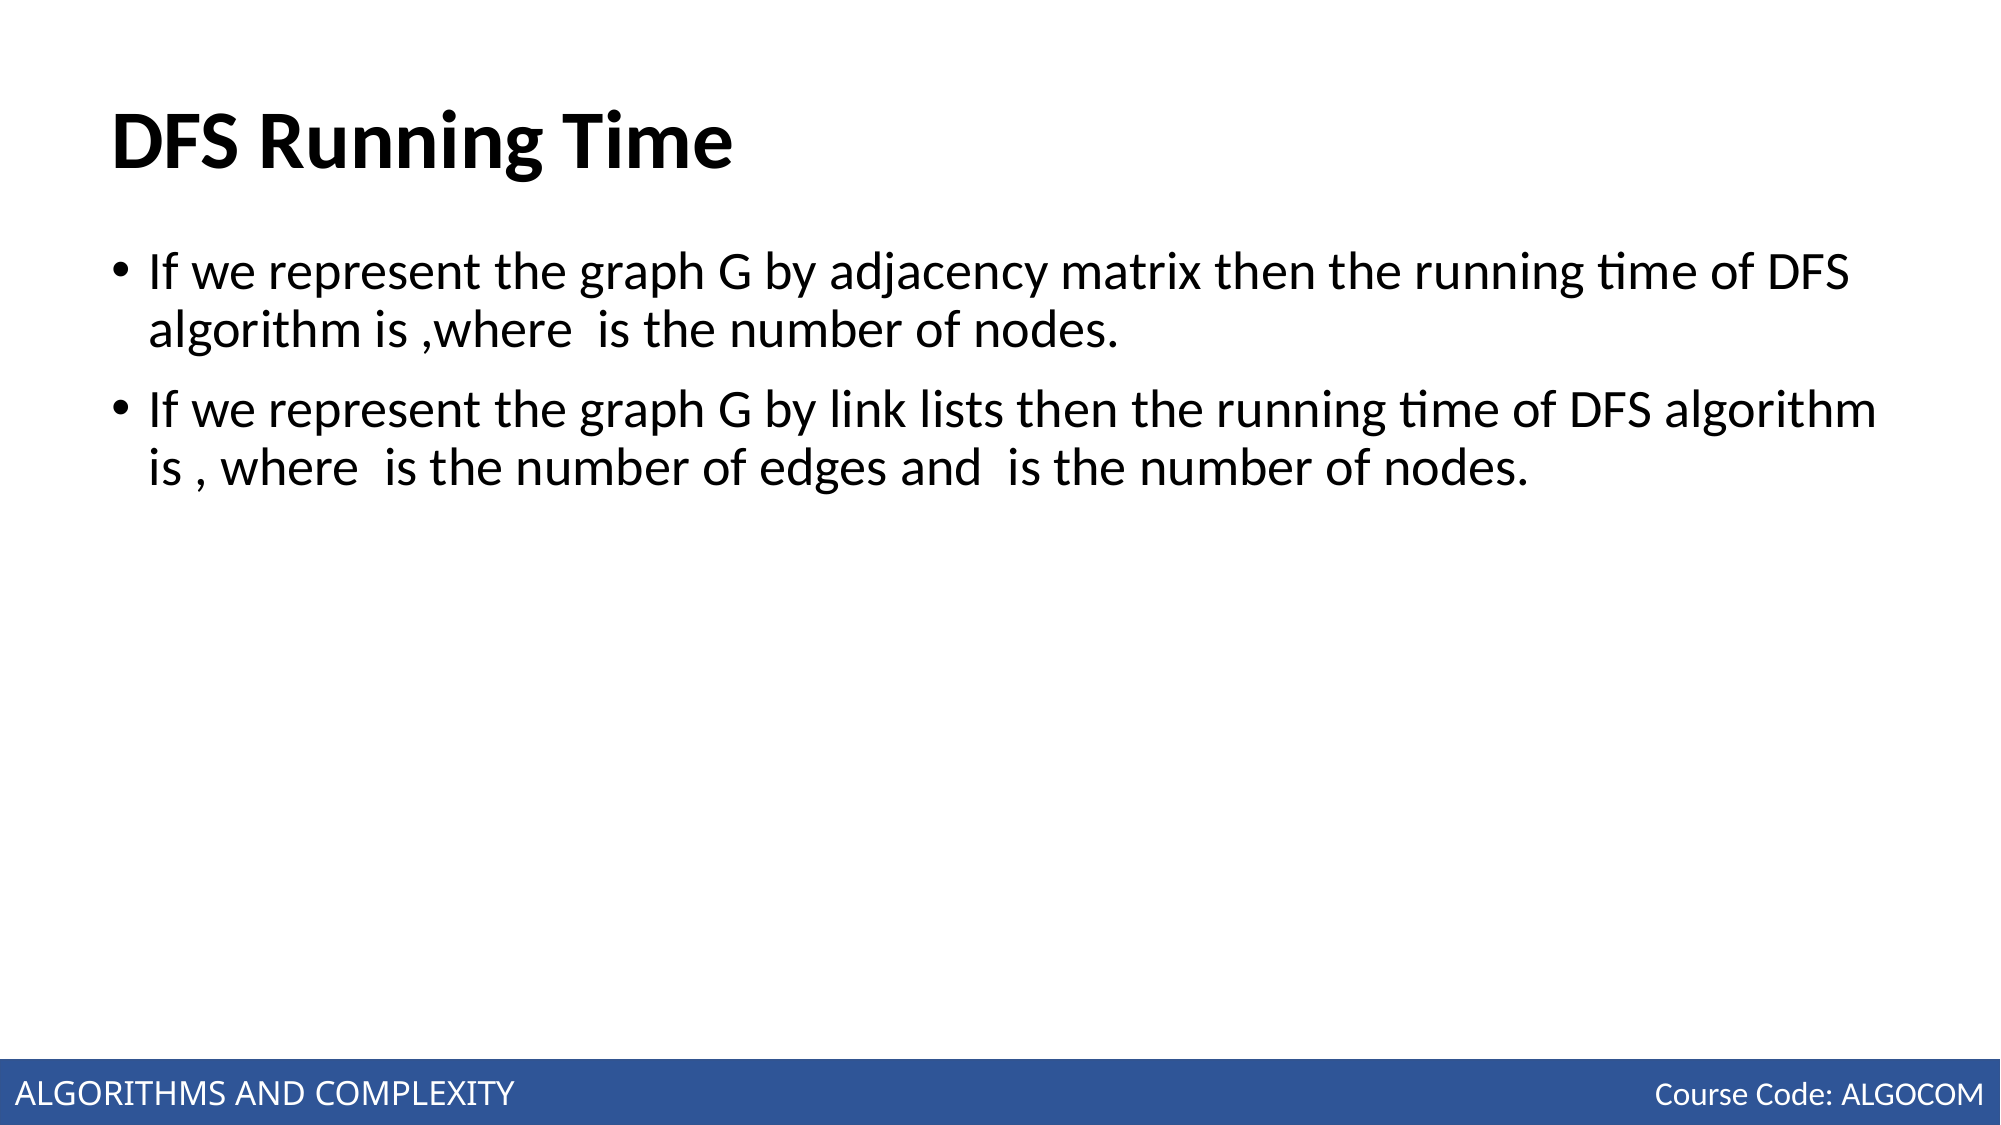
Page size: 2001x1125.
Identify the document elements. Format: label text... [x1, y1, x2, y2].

text_box ALGORITHMS AND COMPLEXITY [0, 1064, 595, 1120]
text_box Course Code: ALGOCOM [1516, 1064, 2000, 1120]
text_box [0, 1059, 2000, 1125]
title DFS Running Time [96, 33, 1822, 251]
